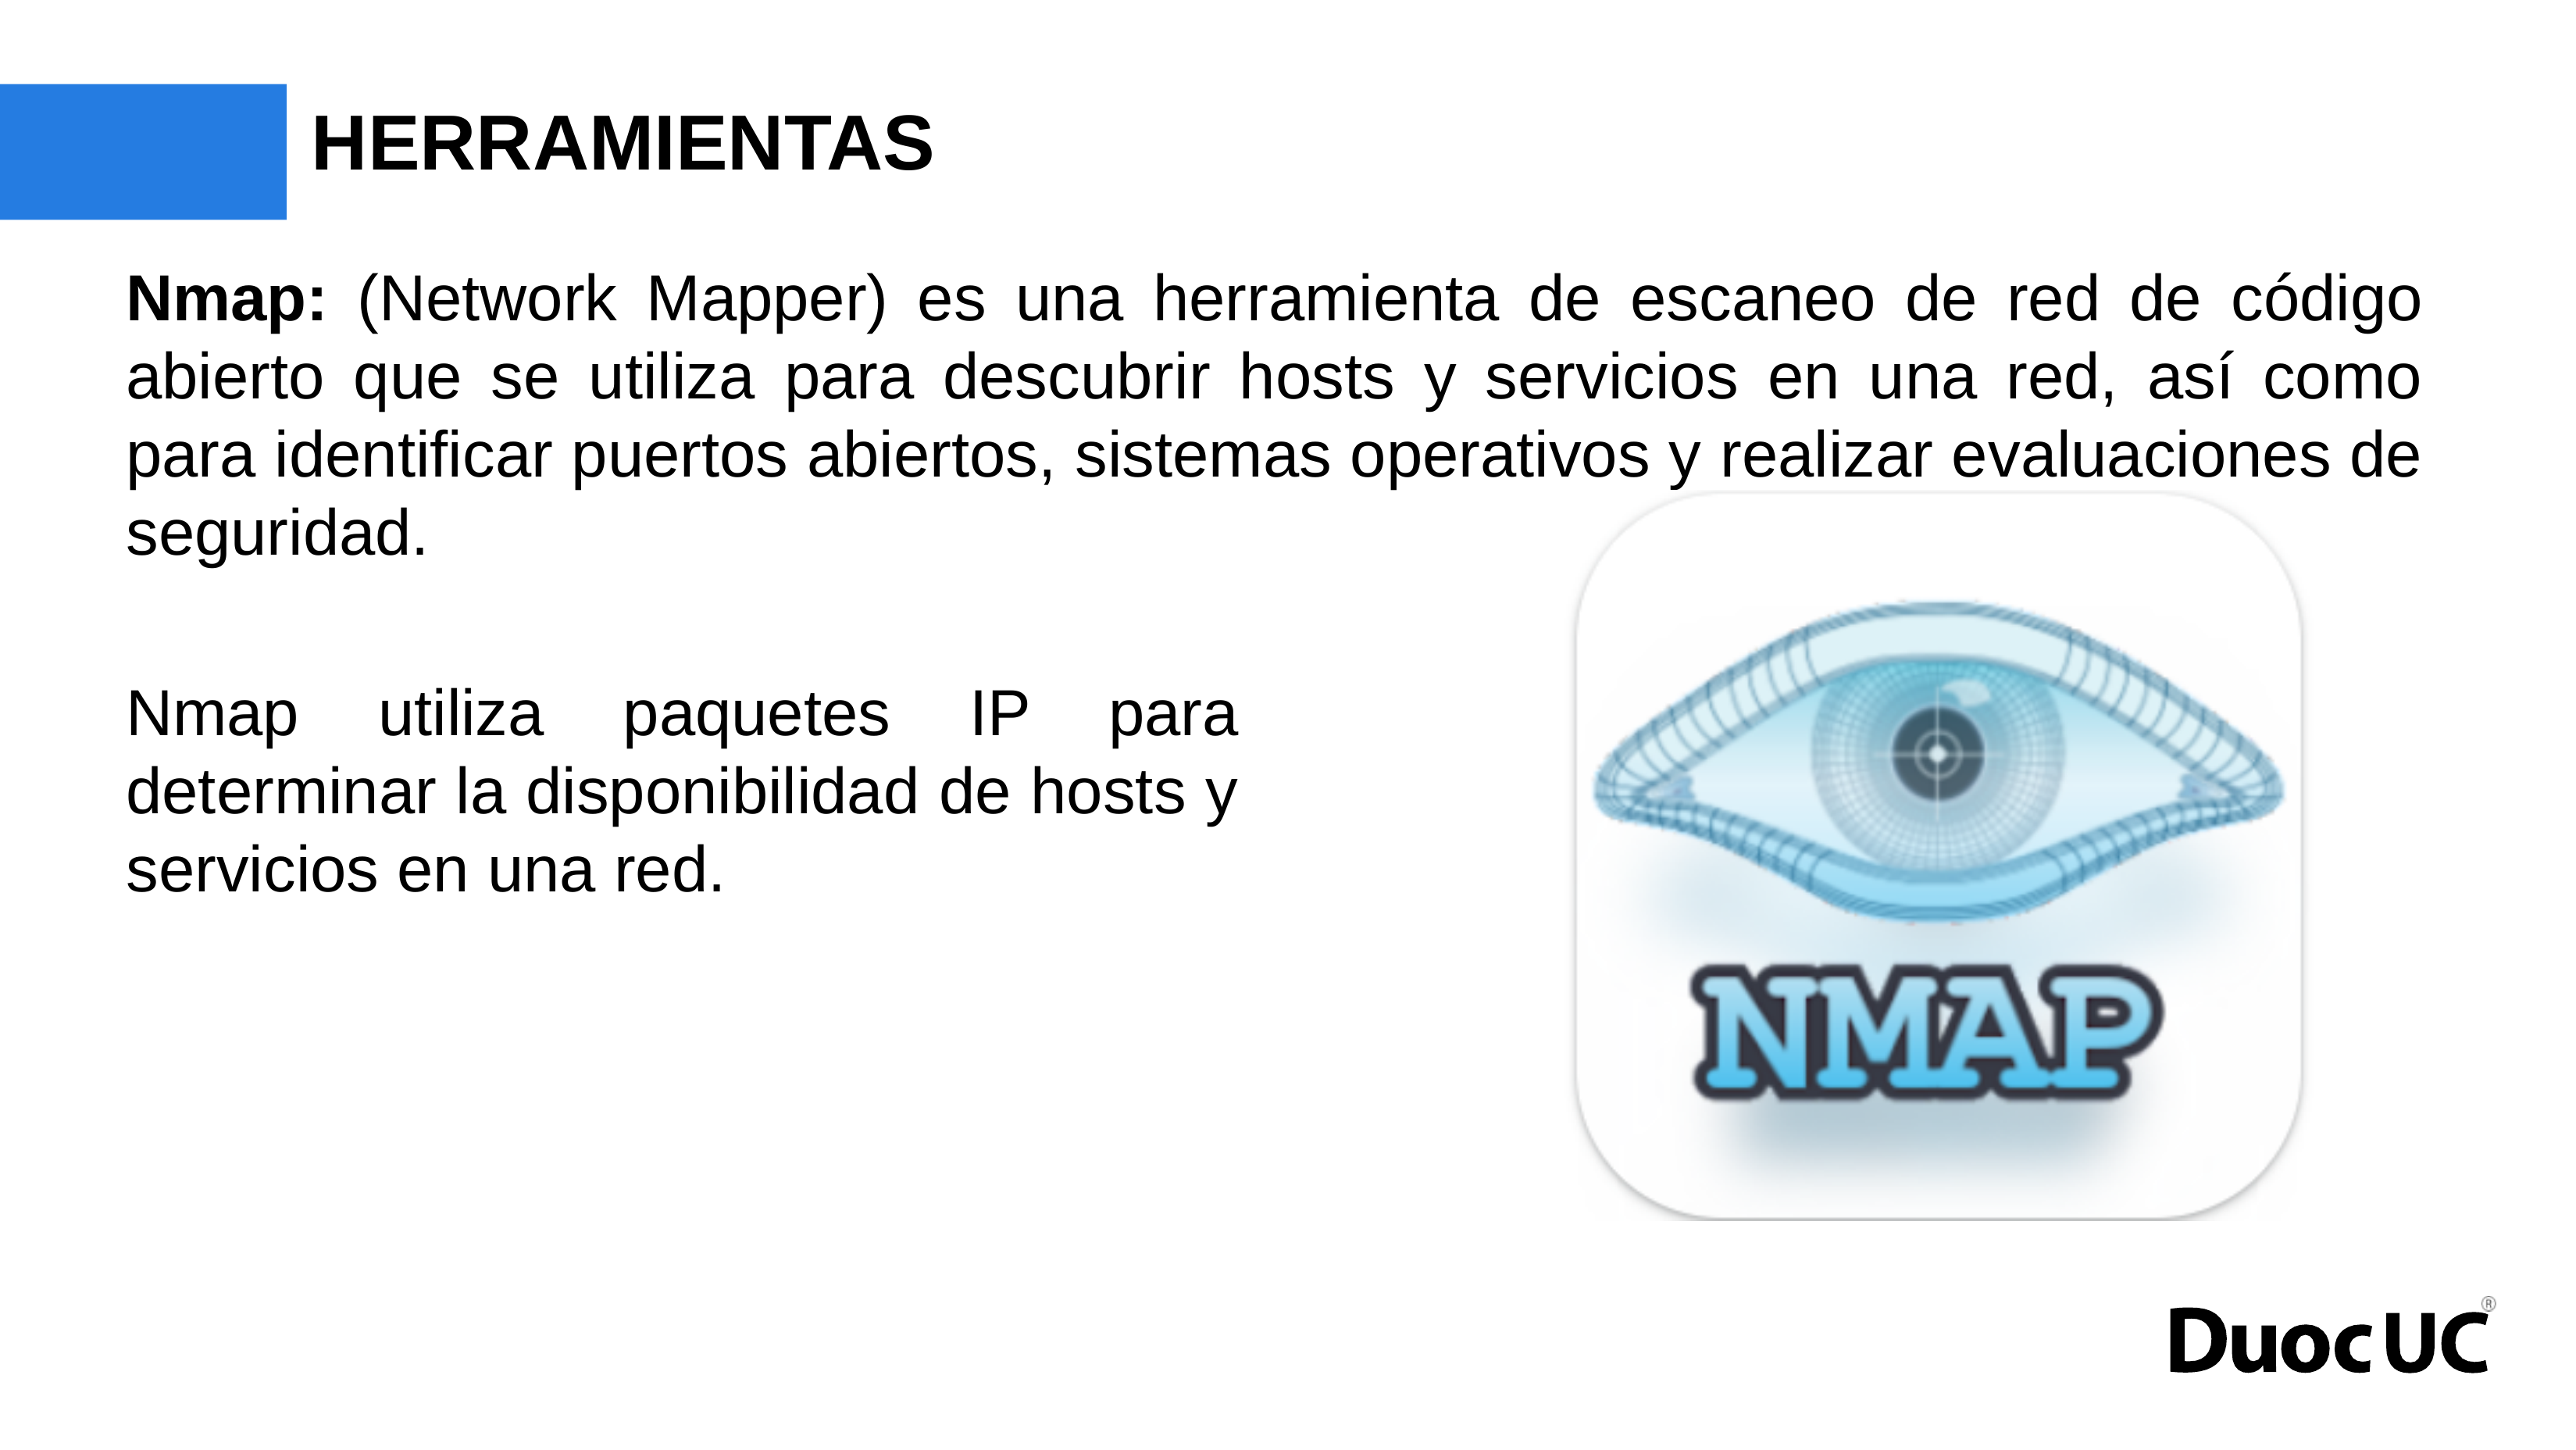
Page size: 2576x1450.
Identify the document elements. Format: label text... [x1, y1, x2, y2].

title HERRAMIENTAS [311, 91, 2489, 187]
picture [1532, 490, 2333, 1222]
text_box Nmap utiliza paquetes IP para determinar la disponibilidad de hosts y servicios en una red. [126, 670, 1240, 905]
picture [2481, 1296, 2496, 1312]
text_box Nmap: (Network Mapper) es una herramienta de escaneo de red de código abierto que se utiliza para descubrir hosts y servicios en una red, así como para identificar puertos abiertos, sistemas operativos y realizar evaluaciones de seguridad. [126, 255, 2424, 569]
